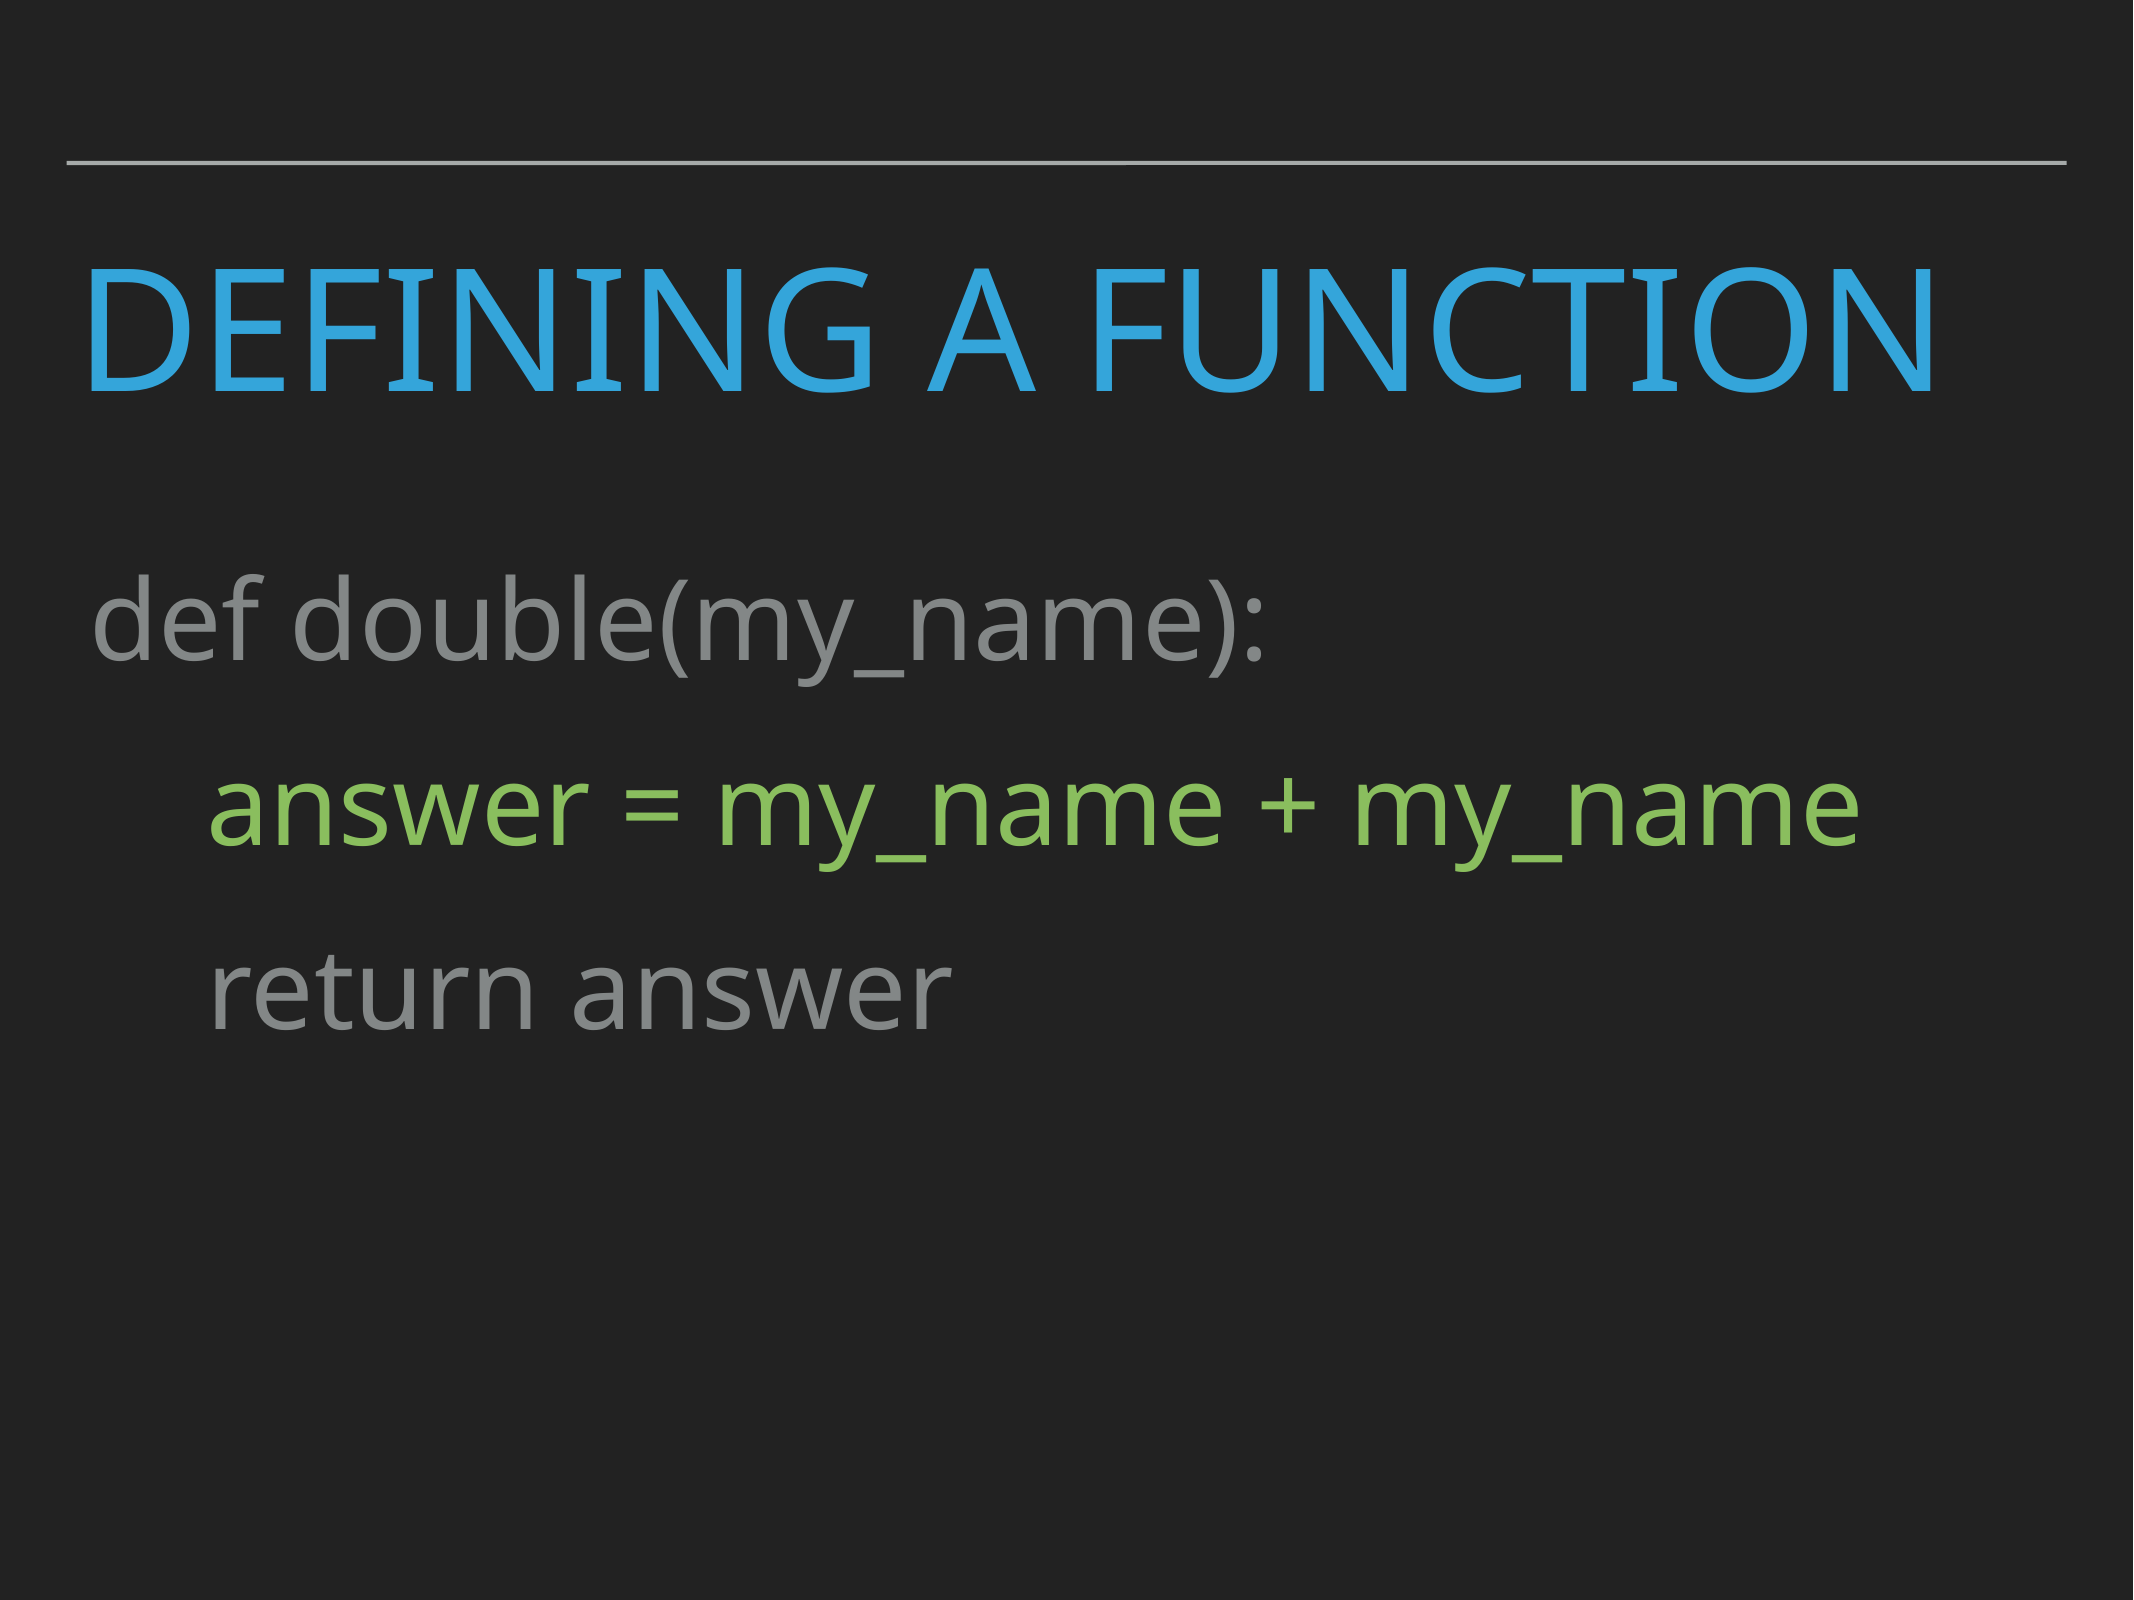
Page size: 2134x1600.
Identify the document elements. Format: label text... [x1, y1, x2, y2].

text_box def double(my_name): answer = my_name + my_name return answer [81, 539, 1978, 1061]
title Defining A Function [66, 251, 2068, 445]
